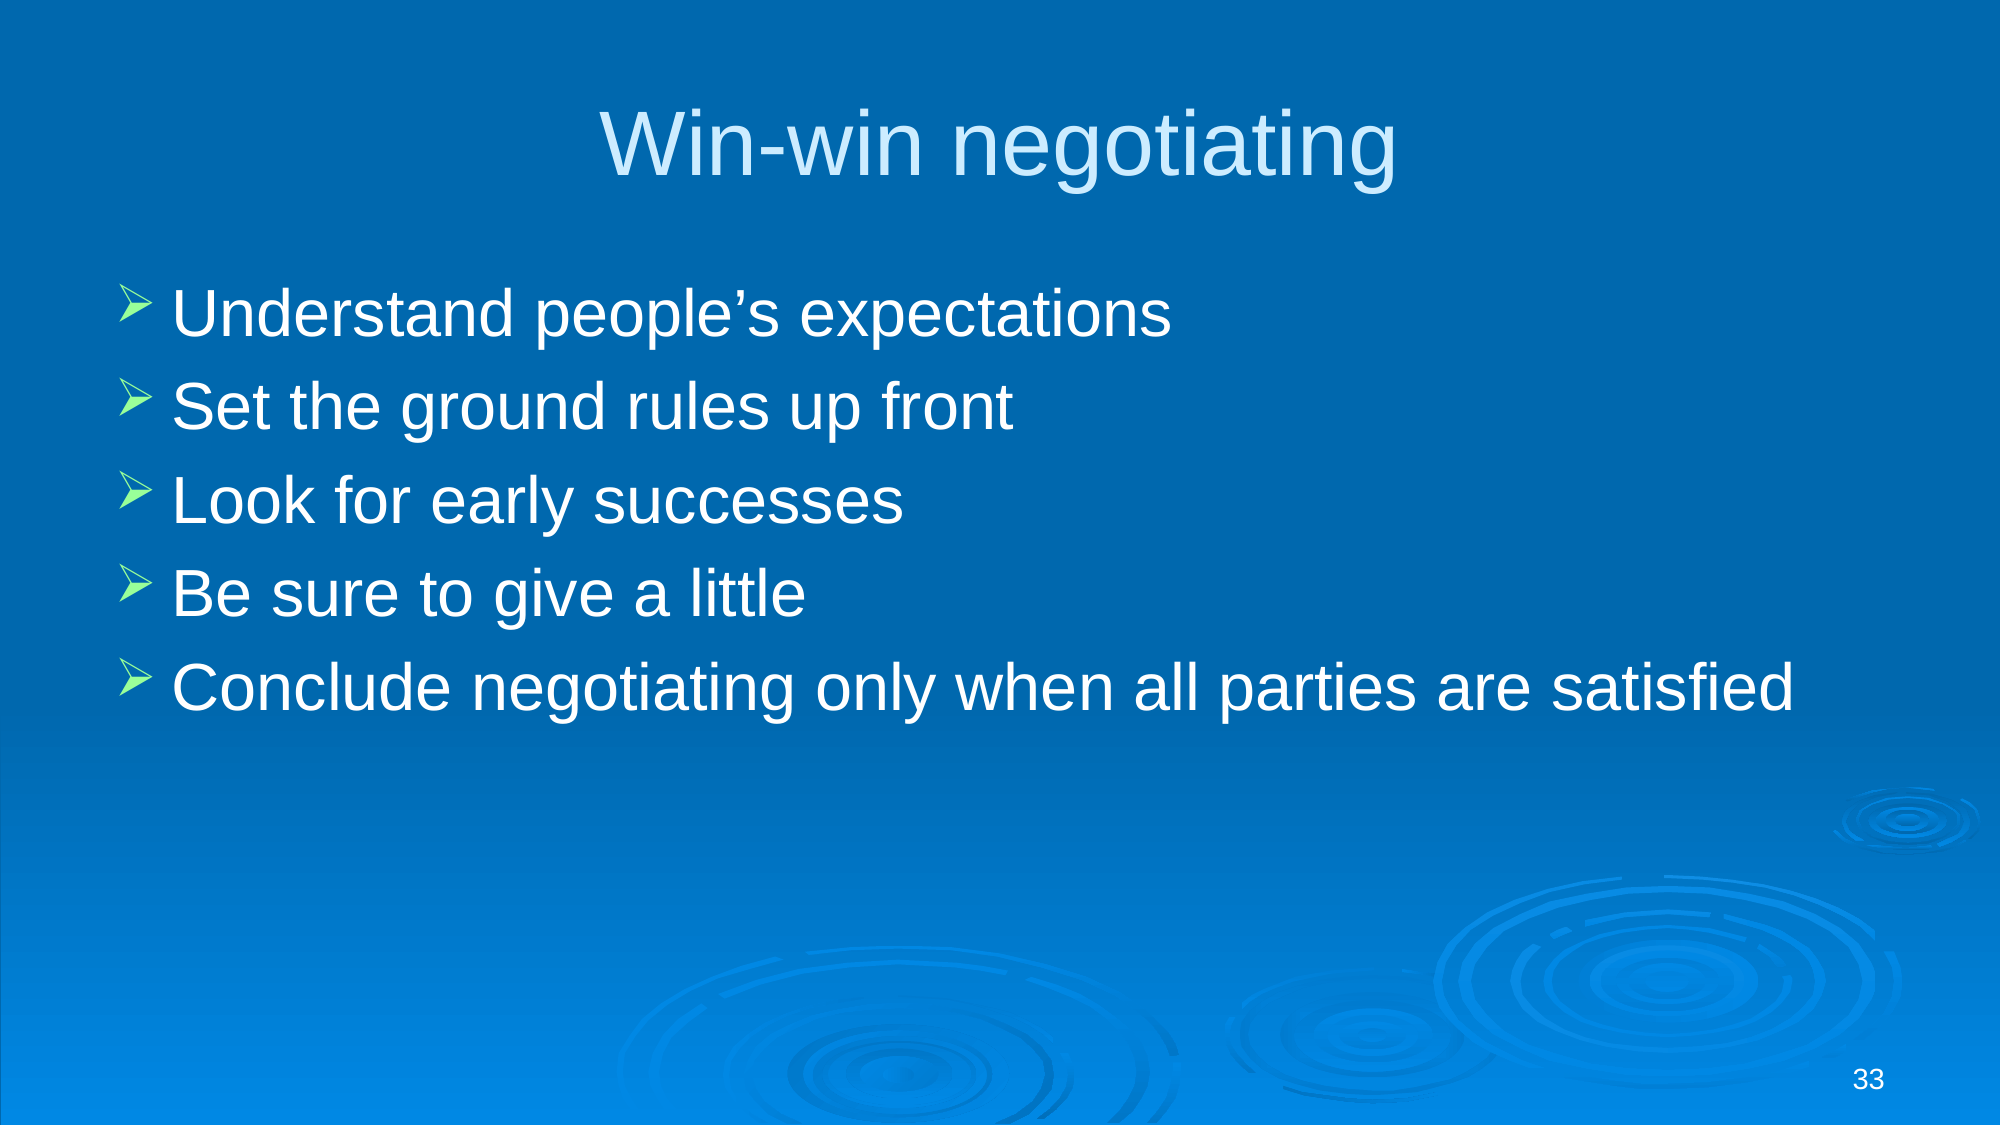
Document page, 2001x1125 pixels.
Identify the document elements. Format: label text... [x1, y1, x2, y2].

title Win-win negotiating [99, 45, 1901, 233]
slide_number 33 [1433, 1024, 1901, 1103]
list Understand people’s expectations Set the ground rules up front Look for early successes Be sure to give a little Conclude negotiating only when all parties are satisfied [99, 262, 1901, 1006]
